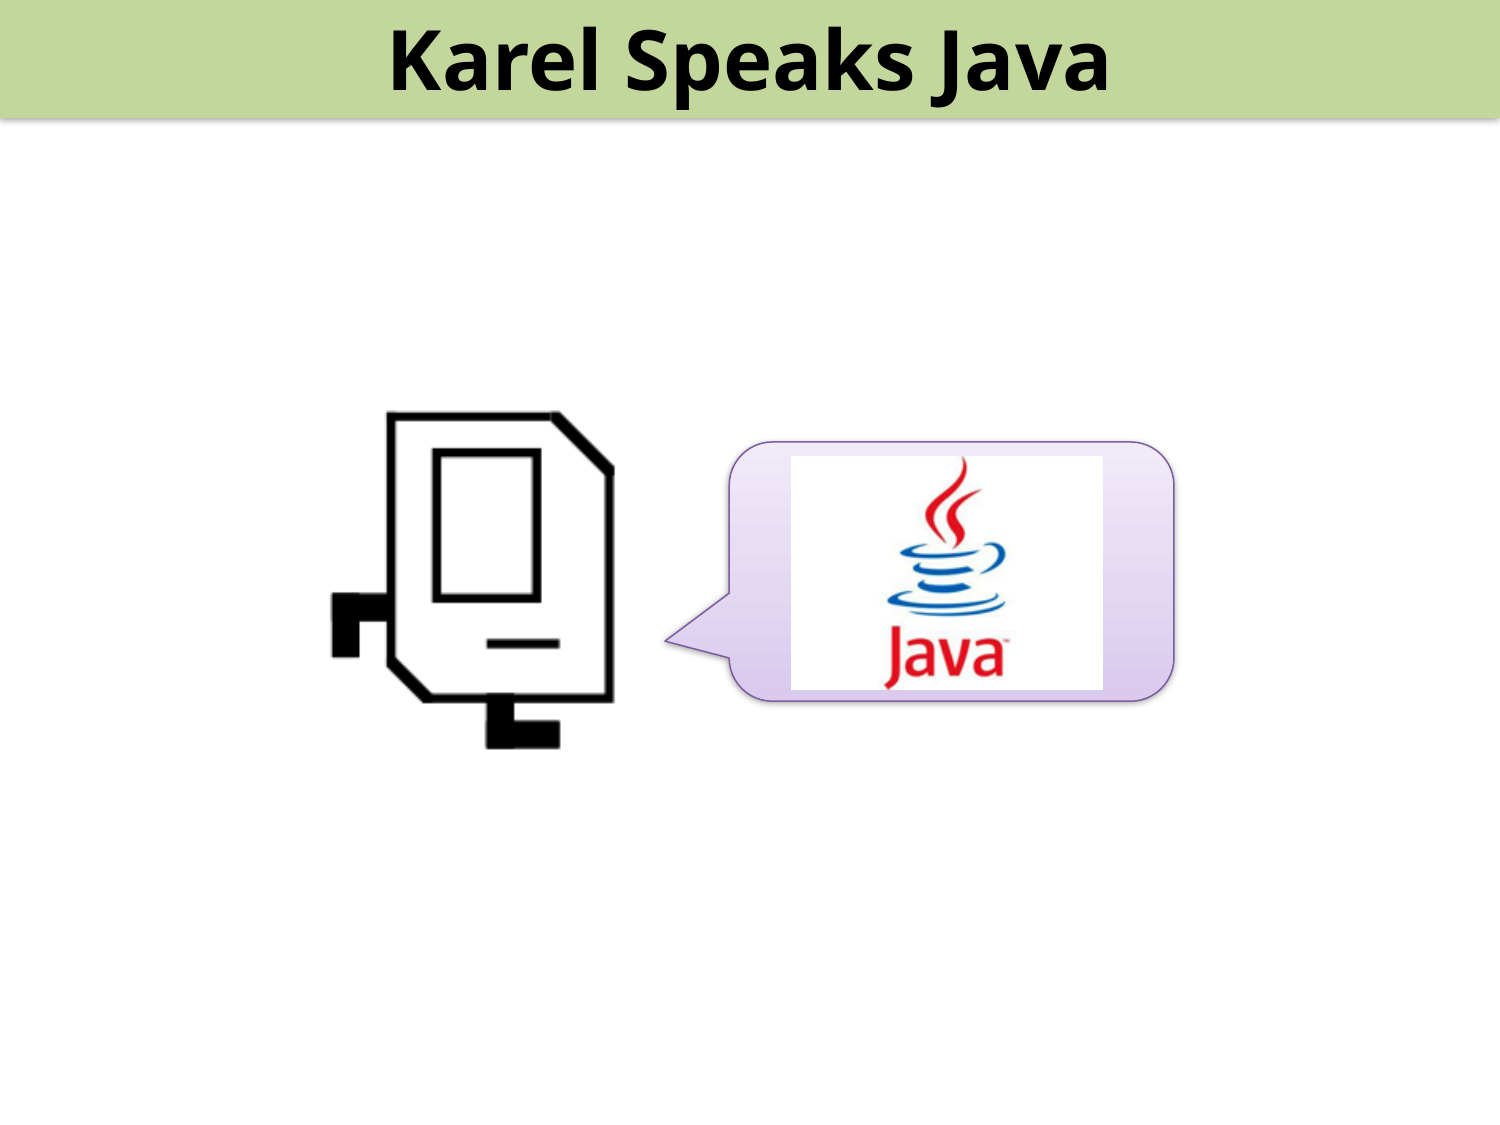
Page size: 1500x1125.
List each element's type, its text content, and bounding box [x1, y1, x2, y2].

text_box Karel Speaks Java [0, 0, 1500, 122]
picture [791, 456, 1104, 690]
text_box s [686, 441, 1175, 702]
picture [289, 384, 682, 779]
